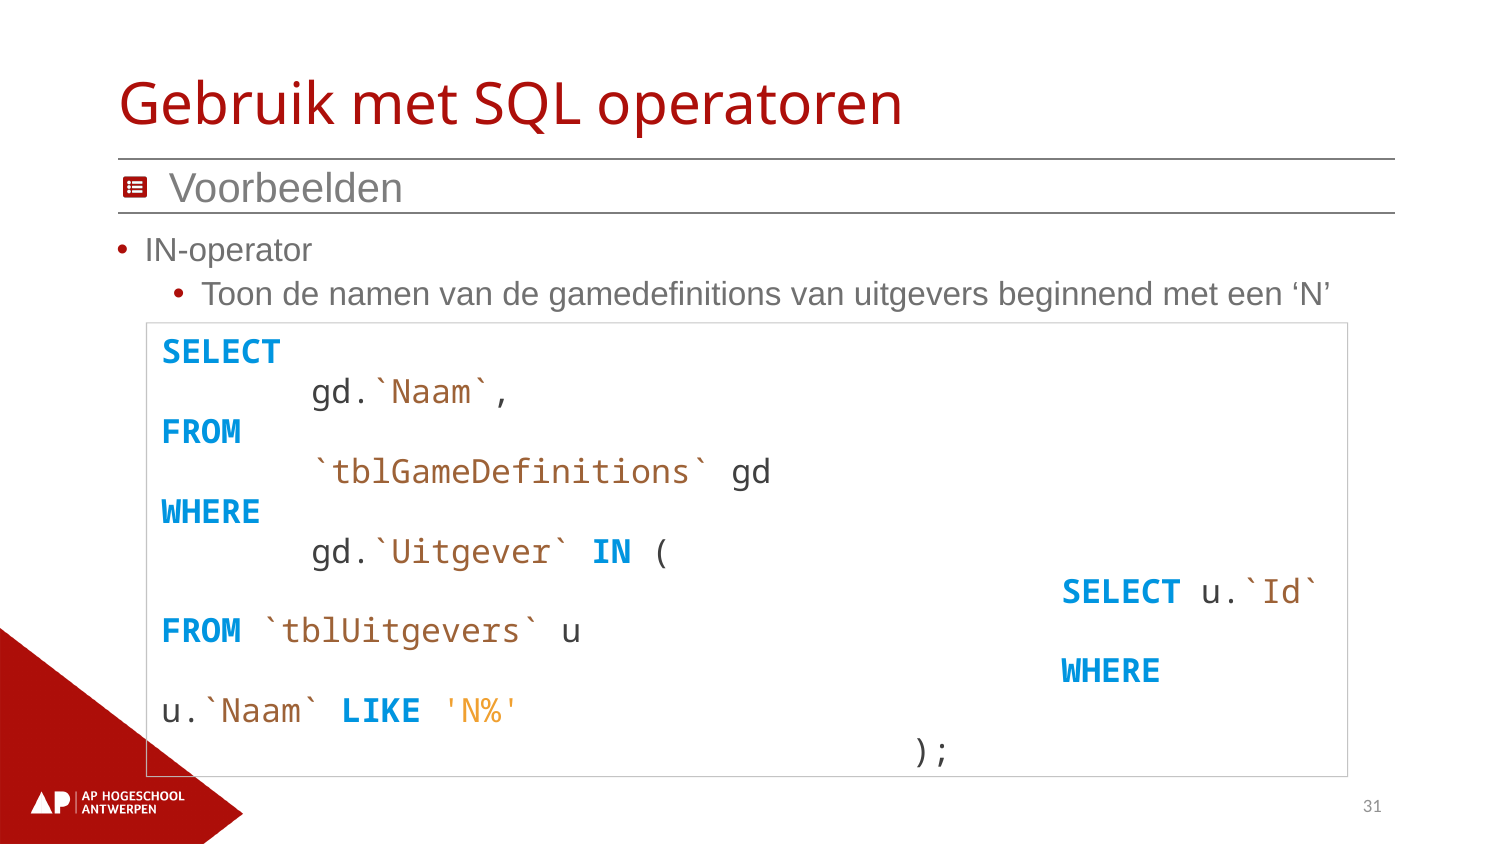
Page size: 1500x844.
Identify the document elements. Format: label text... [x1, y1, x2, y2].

list IN-operator Toon de namen van de gamedefinitions van uitgevers beginnend met een ‘N’ [101, 225, 1396, 679]
picture [0, 623, 246, 844]
slide_number 31 [1263, 782, 1397, 827]
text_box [118, 153, 1429, 220]
text_box SELECT gd.`Naam`, FROM `tblGameDefinitions` gd WHERE gd.`Uitgever` IN ( SELECT u.`Id` FROM `tblUitgevers` u WHERE u.`Naam` LIKE 'N%' ); [146, 322, 1348, 777]
title Gebruik met SQL operatoren [103, 66, 1397, 141]
